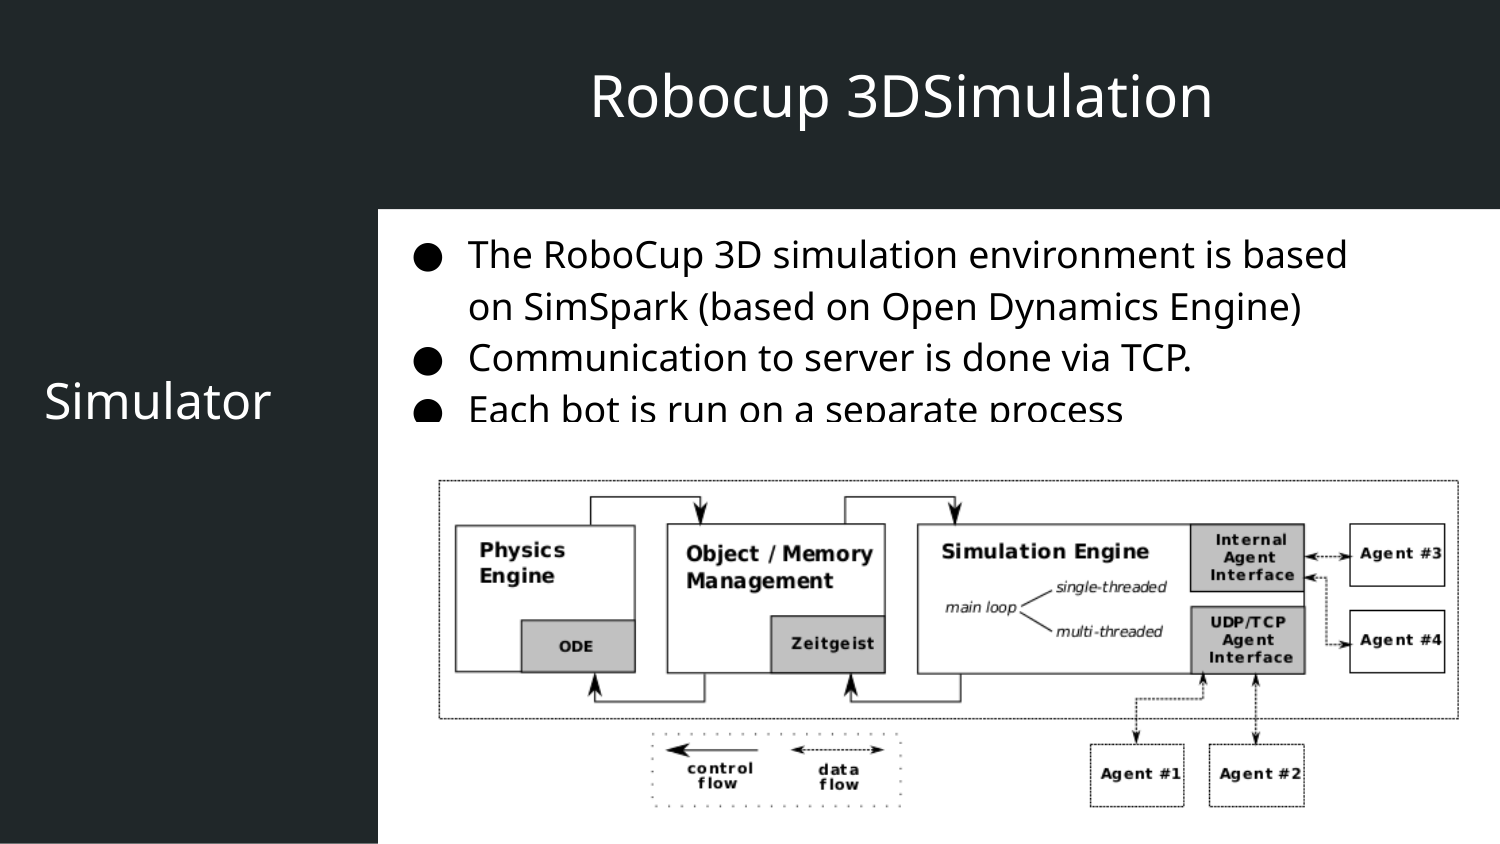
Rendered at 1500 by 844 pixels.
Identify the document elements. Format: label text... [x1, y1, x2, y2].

text_box [0, 198, 378, 844]
text_box Robocup 3DSimulation [545, 44, 1259, 165]
text_box The RoboCup 3D simulation environment is based on SimSpark (based on Open Dynamics Engine) Communication to server is done via TCP. Each bot is run on a separate process [377, 209, 1376, 421]
text_box [0, 0, 1500, 210]
picture [377, 422, 1500, 844]
text_box Simulator [29, 354, 349, 443]
